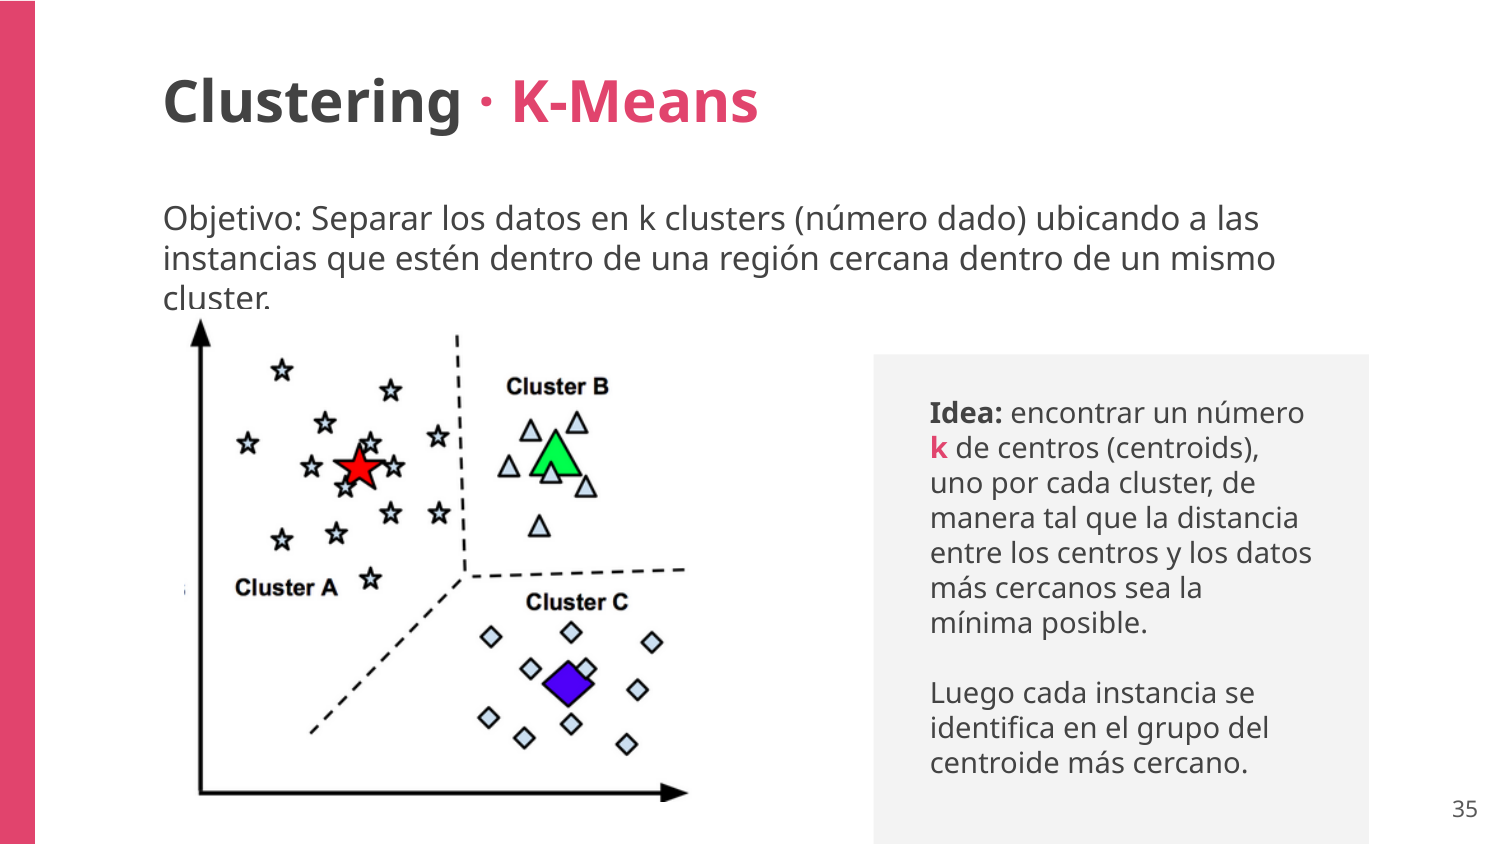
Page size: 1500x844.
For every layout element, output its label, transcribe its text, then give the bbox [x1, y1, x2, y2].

picture [184, 309, 692, 802]
text_box [873, 354, 1369, 844]
text_box Objetivo: Separar los datos en k clusters (número dado) ubicando a las instancias que estén dentro de una región cercana dentro de un mismo cluster. [147, 190, 1389, 310]
text_box Clustering · K-Means [147, 49, 1350, 146]
text_box Idea: encontrar un número k de centros (centroids), uno por cada cluster, de manera tal que la distancia entre los centros y los datos más cercanos sea la mínima posible. Luego cada instancia se identifica en el grupo del centroide más cercano. [914, 379, 1328, 844]
slide_number 35 [1403, 779, 1494, 844]
